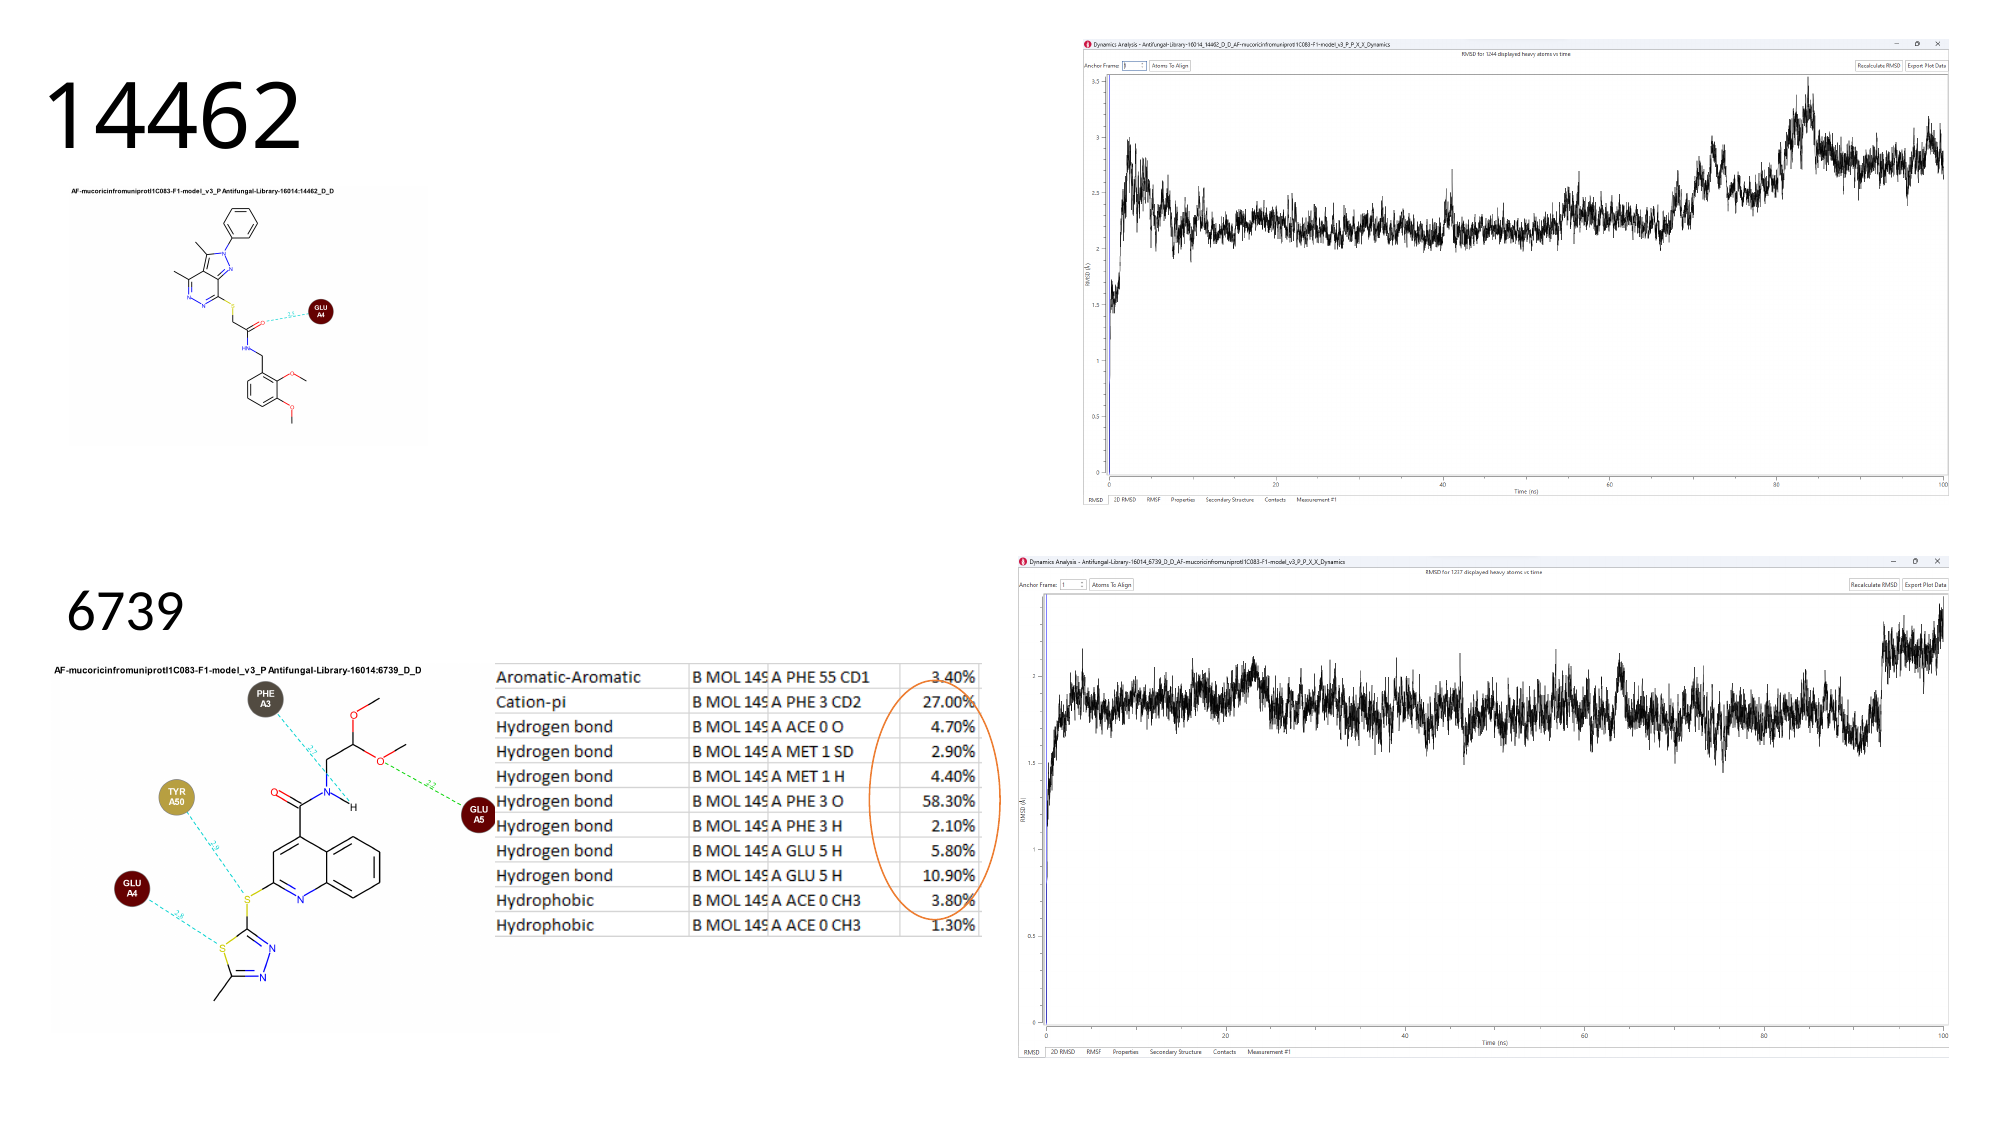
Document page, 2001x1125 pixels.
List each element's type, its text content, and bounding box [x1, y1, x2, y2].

picture [1018, 556, 1949, 1058]
picture [51, 663, 982, 1033]
title 14462 [26, 49, 1083, 190]
list 6739 [51, 572, 1018, 868]
picture [69, 186, 428, 447]
text_box [982, 717, 1001, 883]
picture [1083, 39, 1949, 505]
